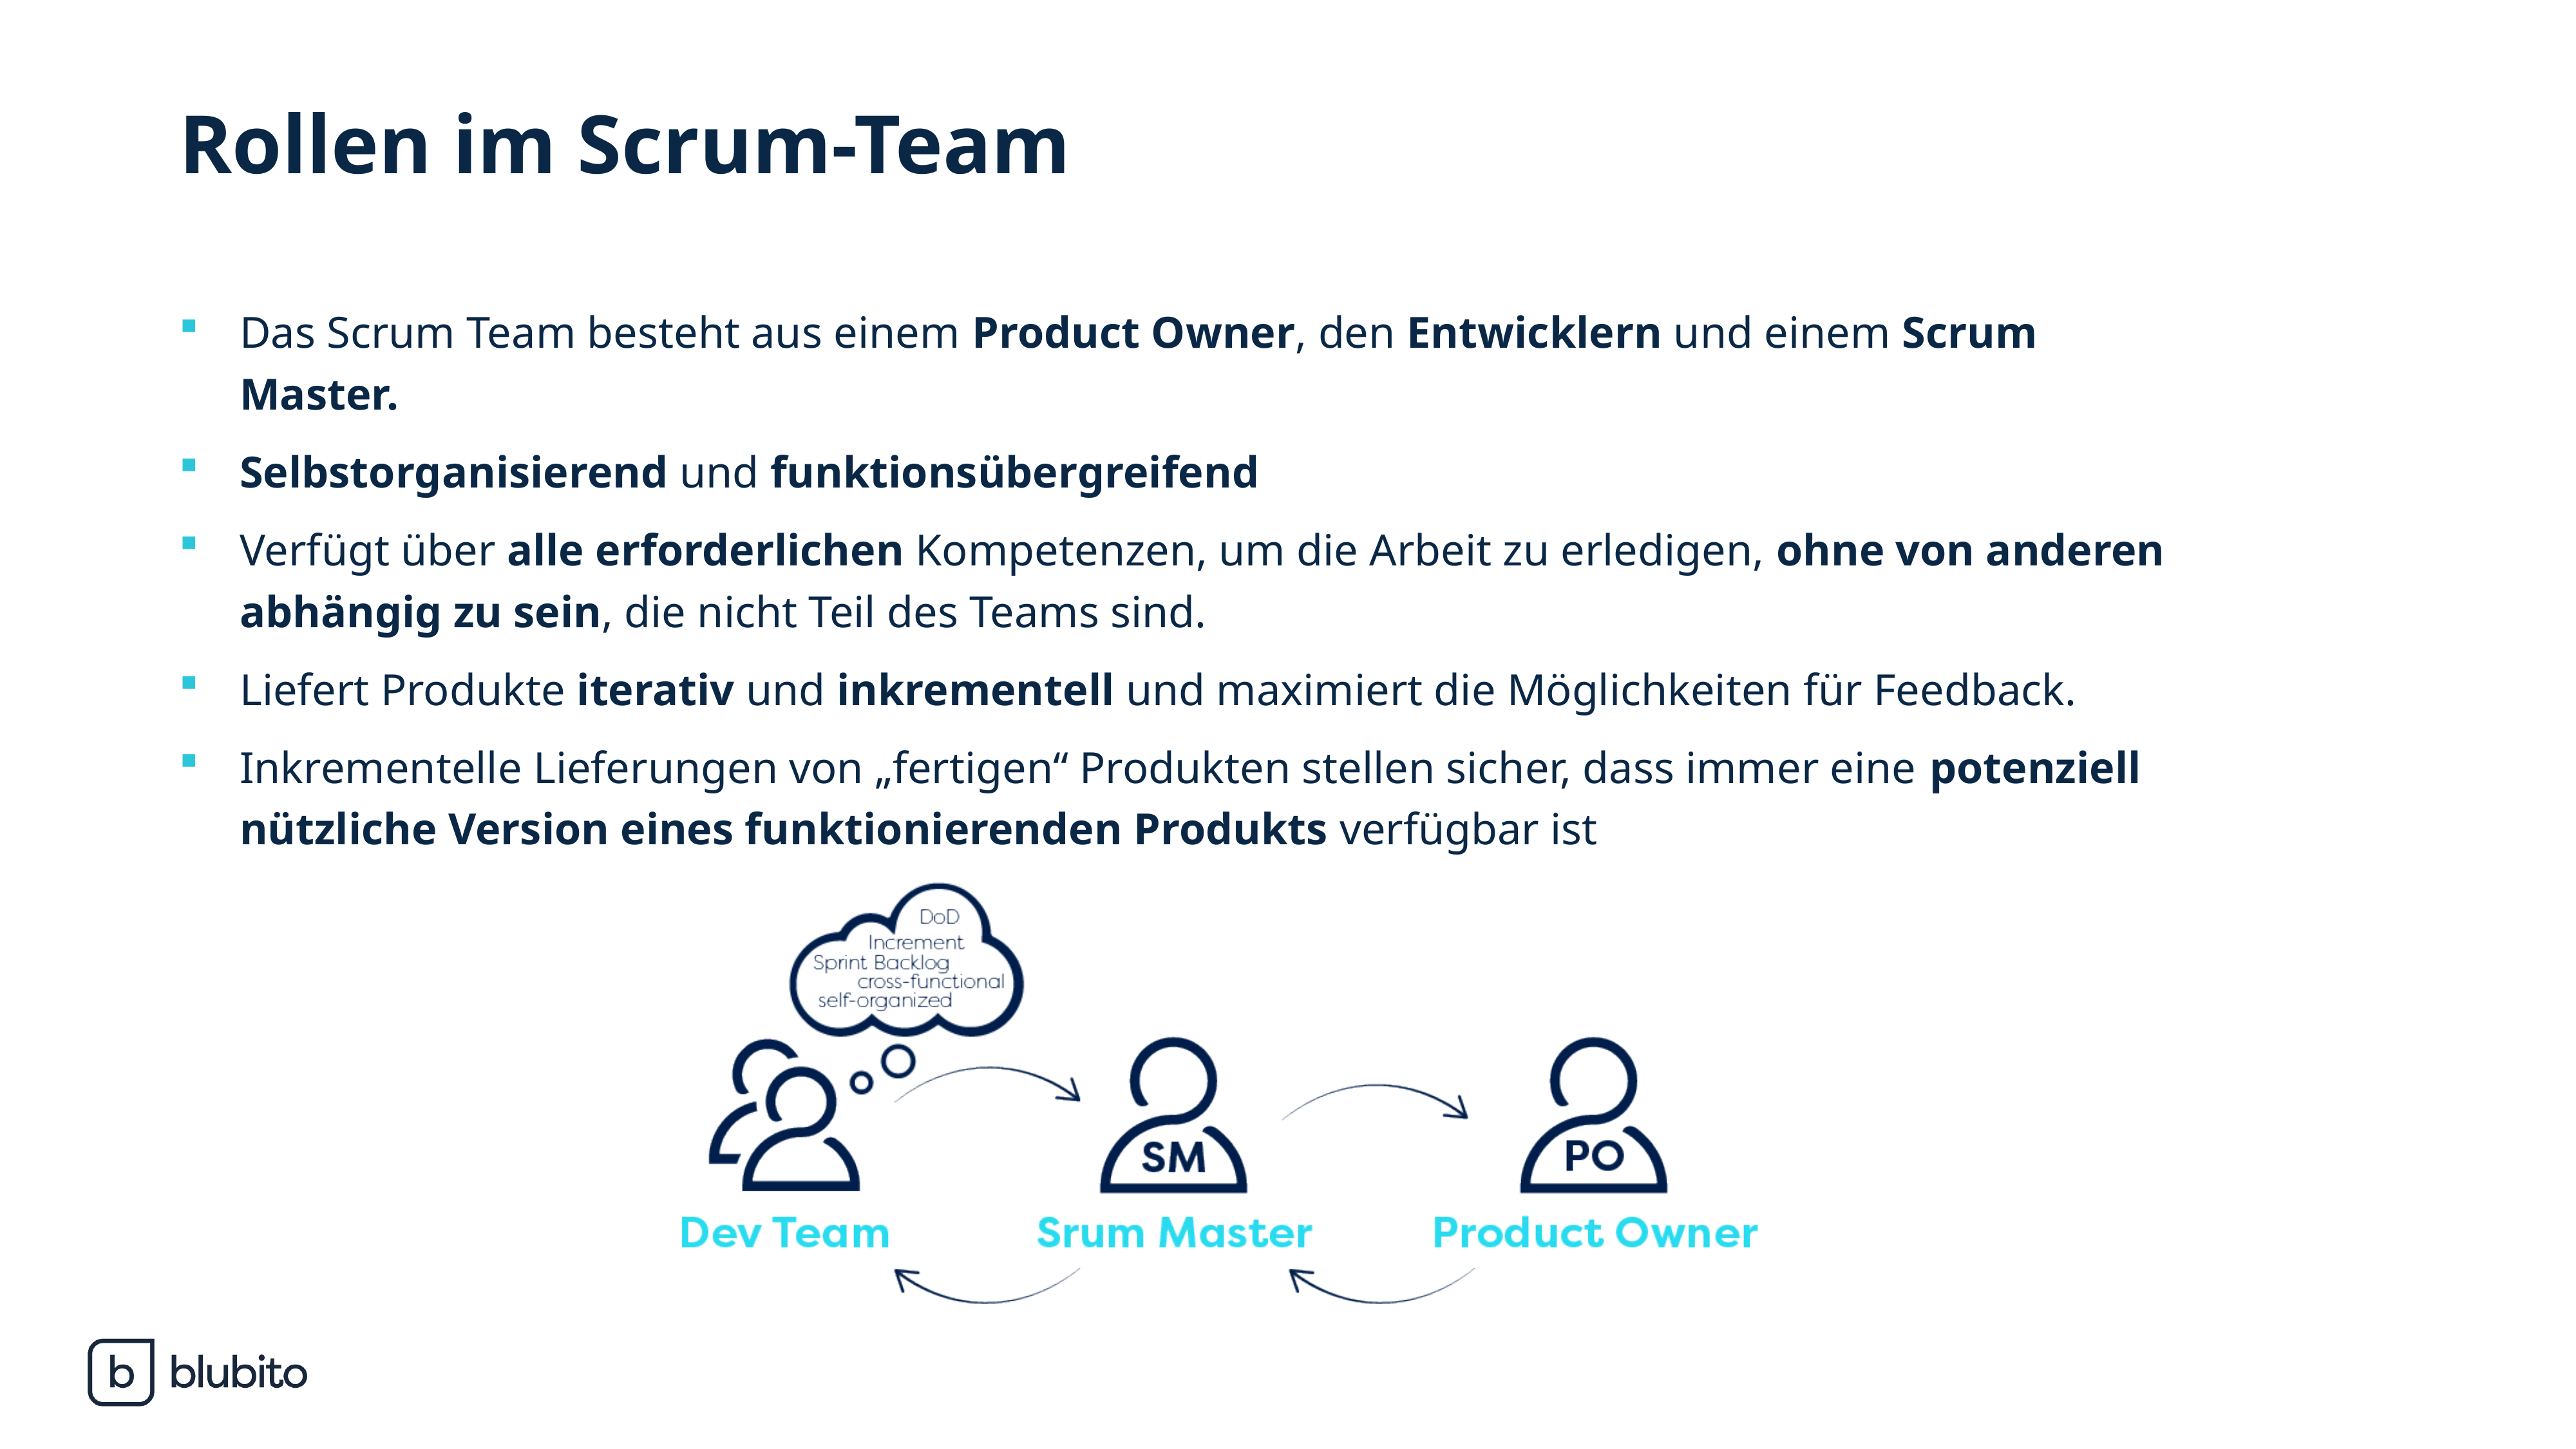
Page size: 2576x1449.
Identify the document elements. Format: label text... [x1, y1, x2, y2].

picture [584, 653, 1842, 1449]
list Rollen im Scrum-Team [169, 102, 2314, 193]
list Das Scrum Team besteht aus einem Product Owner, den Entwicklern und einem Scrum Master. Selbstorganisierend und funktionsübergreifend Verfügt über alle erforderlichen Kompetenzen, um die Arbeit zu erledigen, ohne von anderen abhängig zu sein, die nicht Teil des Teams sind. Liefert Produkte iterativ und inkrementell und maximiert die Möglichkeiten für Feedback. Inkrementelle Lieferungen von „fertigen“ Produkten stellen sicher, dass immer eine potenziell nützliche Version eines funktionierenden Produkts verfügbar ist [169, 290, 2209, 802]
picture [88, 1338, 307, 1406]
